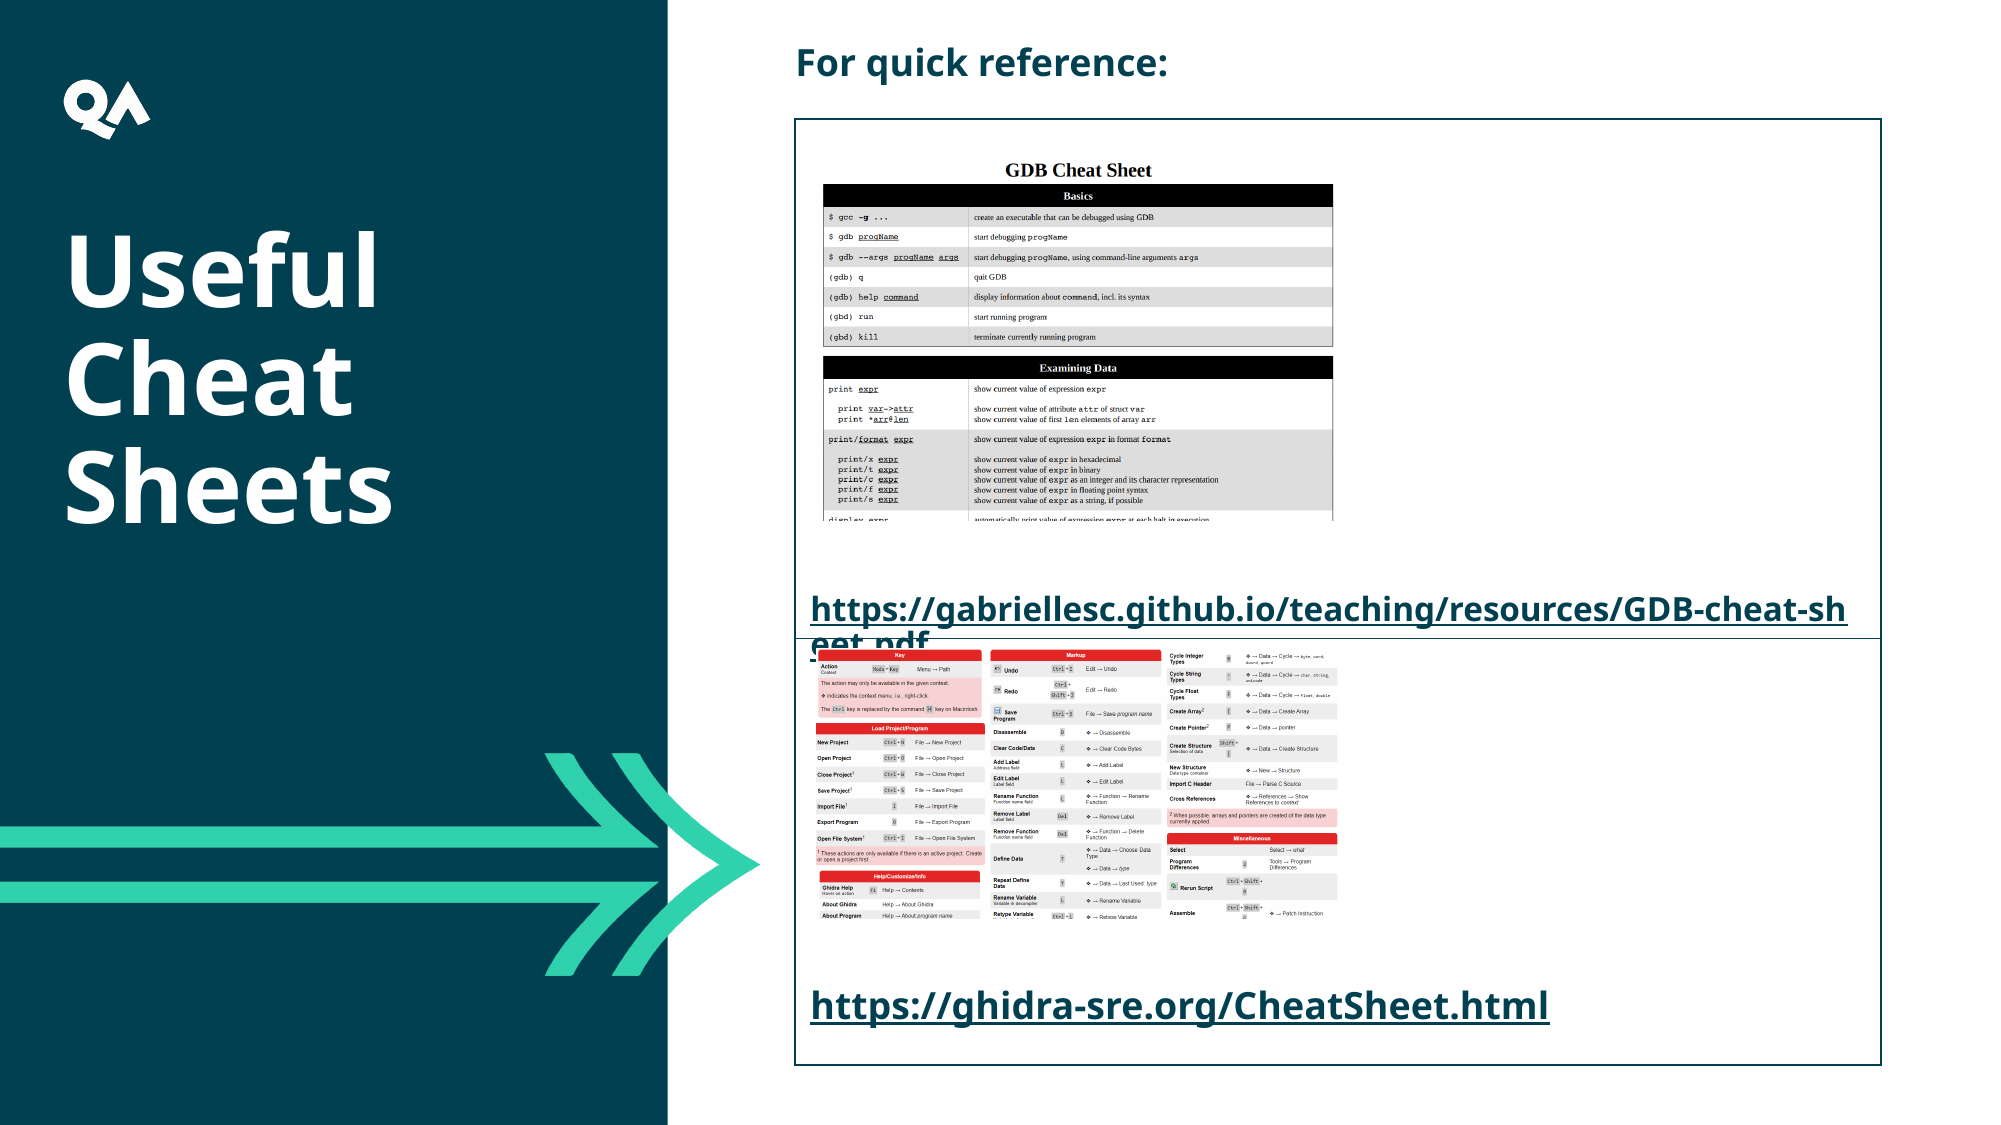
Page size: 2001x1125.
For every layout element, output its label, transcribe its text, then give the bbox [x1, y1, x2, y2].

picture [107, 83, 149, 124]
picture [613, 727, 775, 995]
picture [64, 80, 114, 139]
list Useful Cheat Sheets [63, 221, 628, 673]
table_cell https://ghidra-sre.org/CheatSheet.html [796, 639, 1880, 1064]
picture [0, 882, 657, 975]
picture [816, 148, 1339, 522]
list For quick reference: [795, 39, 1748, 80]
picture [0, 754, 657, 847]
table_header https://gabriellesc.github.io/teaching/resources/GDB-cheat-sheet.pdf [796, 120, 1880, 638]
picture [816, 648, 1339, 919]
